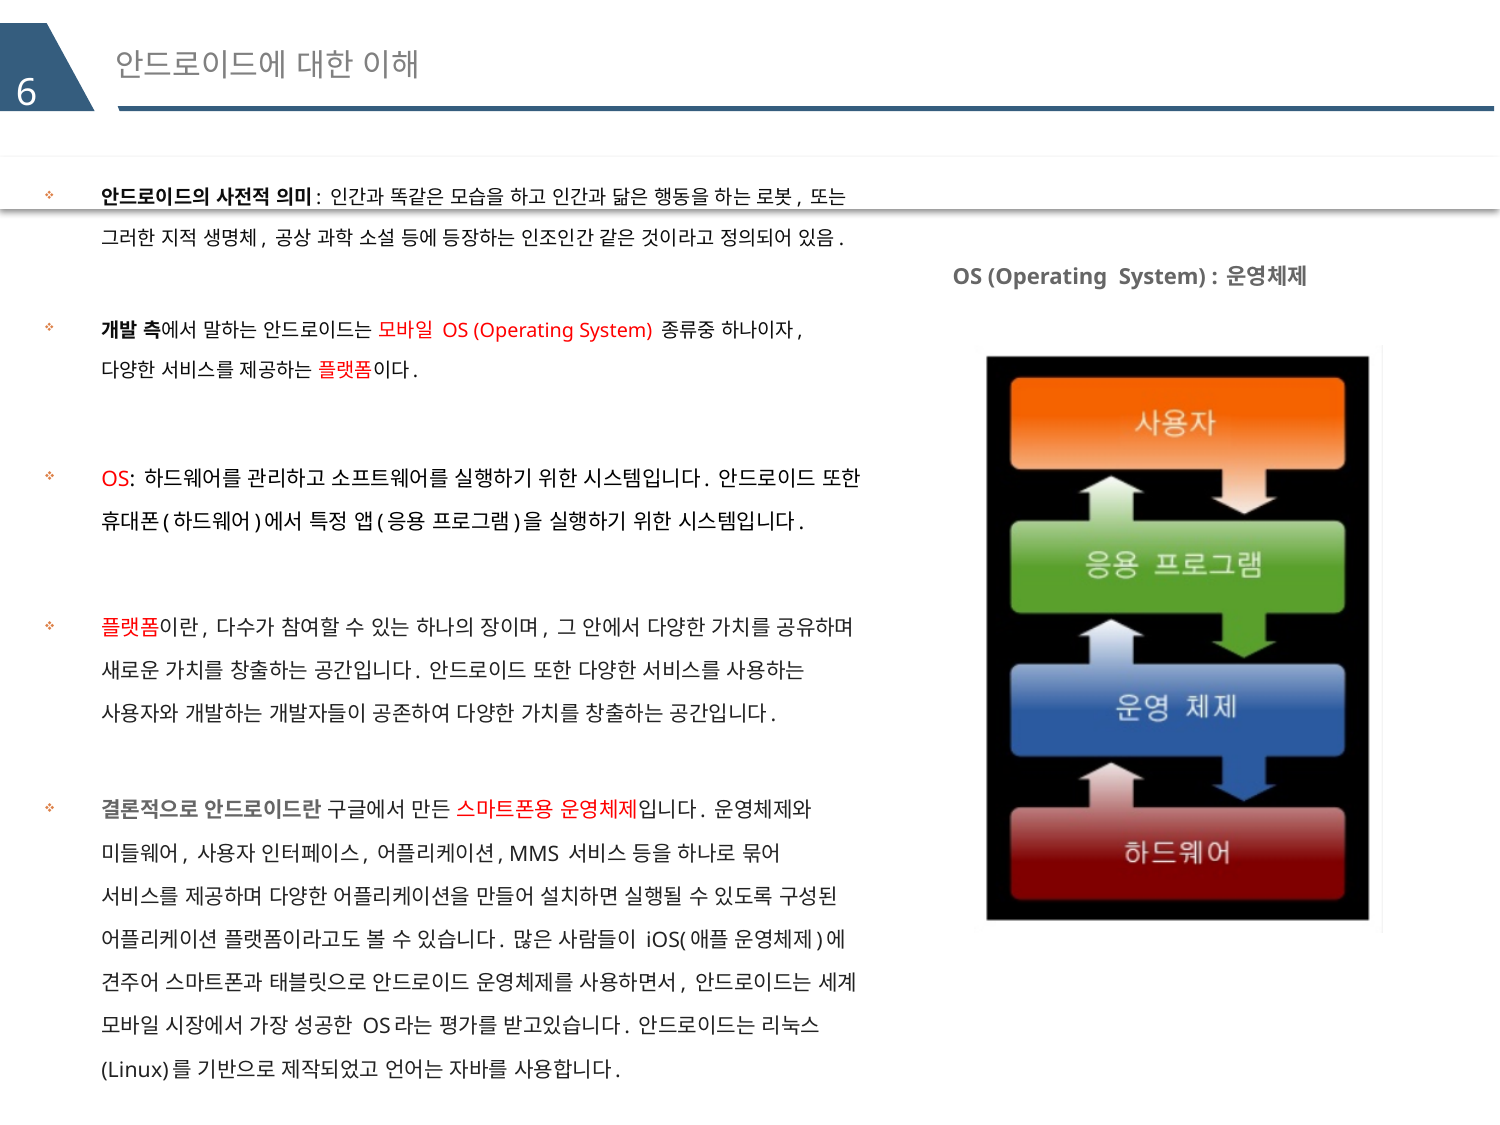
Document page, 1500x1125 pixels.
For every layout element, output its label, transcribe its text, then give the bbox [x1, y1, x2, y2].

title 안드로이드에 대한 이해 [100, 37, 1438, 90]
slide_number 6 [1, 60, 89, 101]
text_box [0, 0, 1500, 75]
text_box 안드로이드의 사전적 의미: 인간과 똑같은 모습을 하고 인간과 닮은 행동을 하는 로봇, 또는 그러한 지적 생명체, 공상 과학 소설 등에 등장하는 인조인간 같은 것이라고 정의되어 있음. 개발 측에서 말하는 안드로이드는 모바일 OS (Operating System) 종류중 하나이자, 다양한 서비스를 제공하는 플랫폼이다. OS: 하드웨어를 관리하고 소프트웨어를 실행하기 위한 시스템입니다. 안드로이드 또한 휴대폰(하드웨어)에서 특정 앱(응용 프로그램)을 실행하기 위한 시스템입니다. 플랫폼이란, 다수가 참여할 수 있는 하나의 장이며, 그 안에서 다양한 가치를 공유하며 새로운 가치를 창출하는 공간입니다. 안드로이드 또한 다양한 서비스를 사용하는 사용자와 개발하는 개발자들이 공존하여 다양한 가치를 창출하는 공간입니다. 결론적으로 안드로이드란 구글에서 만든 스마트폰용 운영체제입니다. 운영체제와 미들웨어, 사용자 인터페이스, 어플리케이션, MMS 서비스 등을 하나로 묶어 서비스를 제공하며 다양한 어플리케이션을 만들어 설치하면 실행될 수 있도록 구성된 어플리케이션 플랫폼이라고도 볼 수 있습니다. 많은 사람들이 iOS(애플 운영체제)에 견주어 스마트폰과 태블릿으로 안드로이드 운영체제를 사용하면서, 안드로이드는 세계 모바일 시장에서 가장 성공한 OS라는 평가를 받고있습니다. 안드로이드는 리눅스(Linux)를 기반으로 제작되었고 언어는 자바를 사용합니다. [29, 160, 879, 1118]
text_box OS (Operating System) : 운영체제 [937, 255, 1476, 298]
picture [974, 345, 1383, 934]
